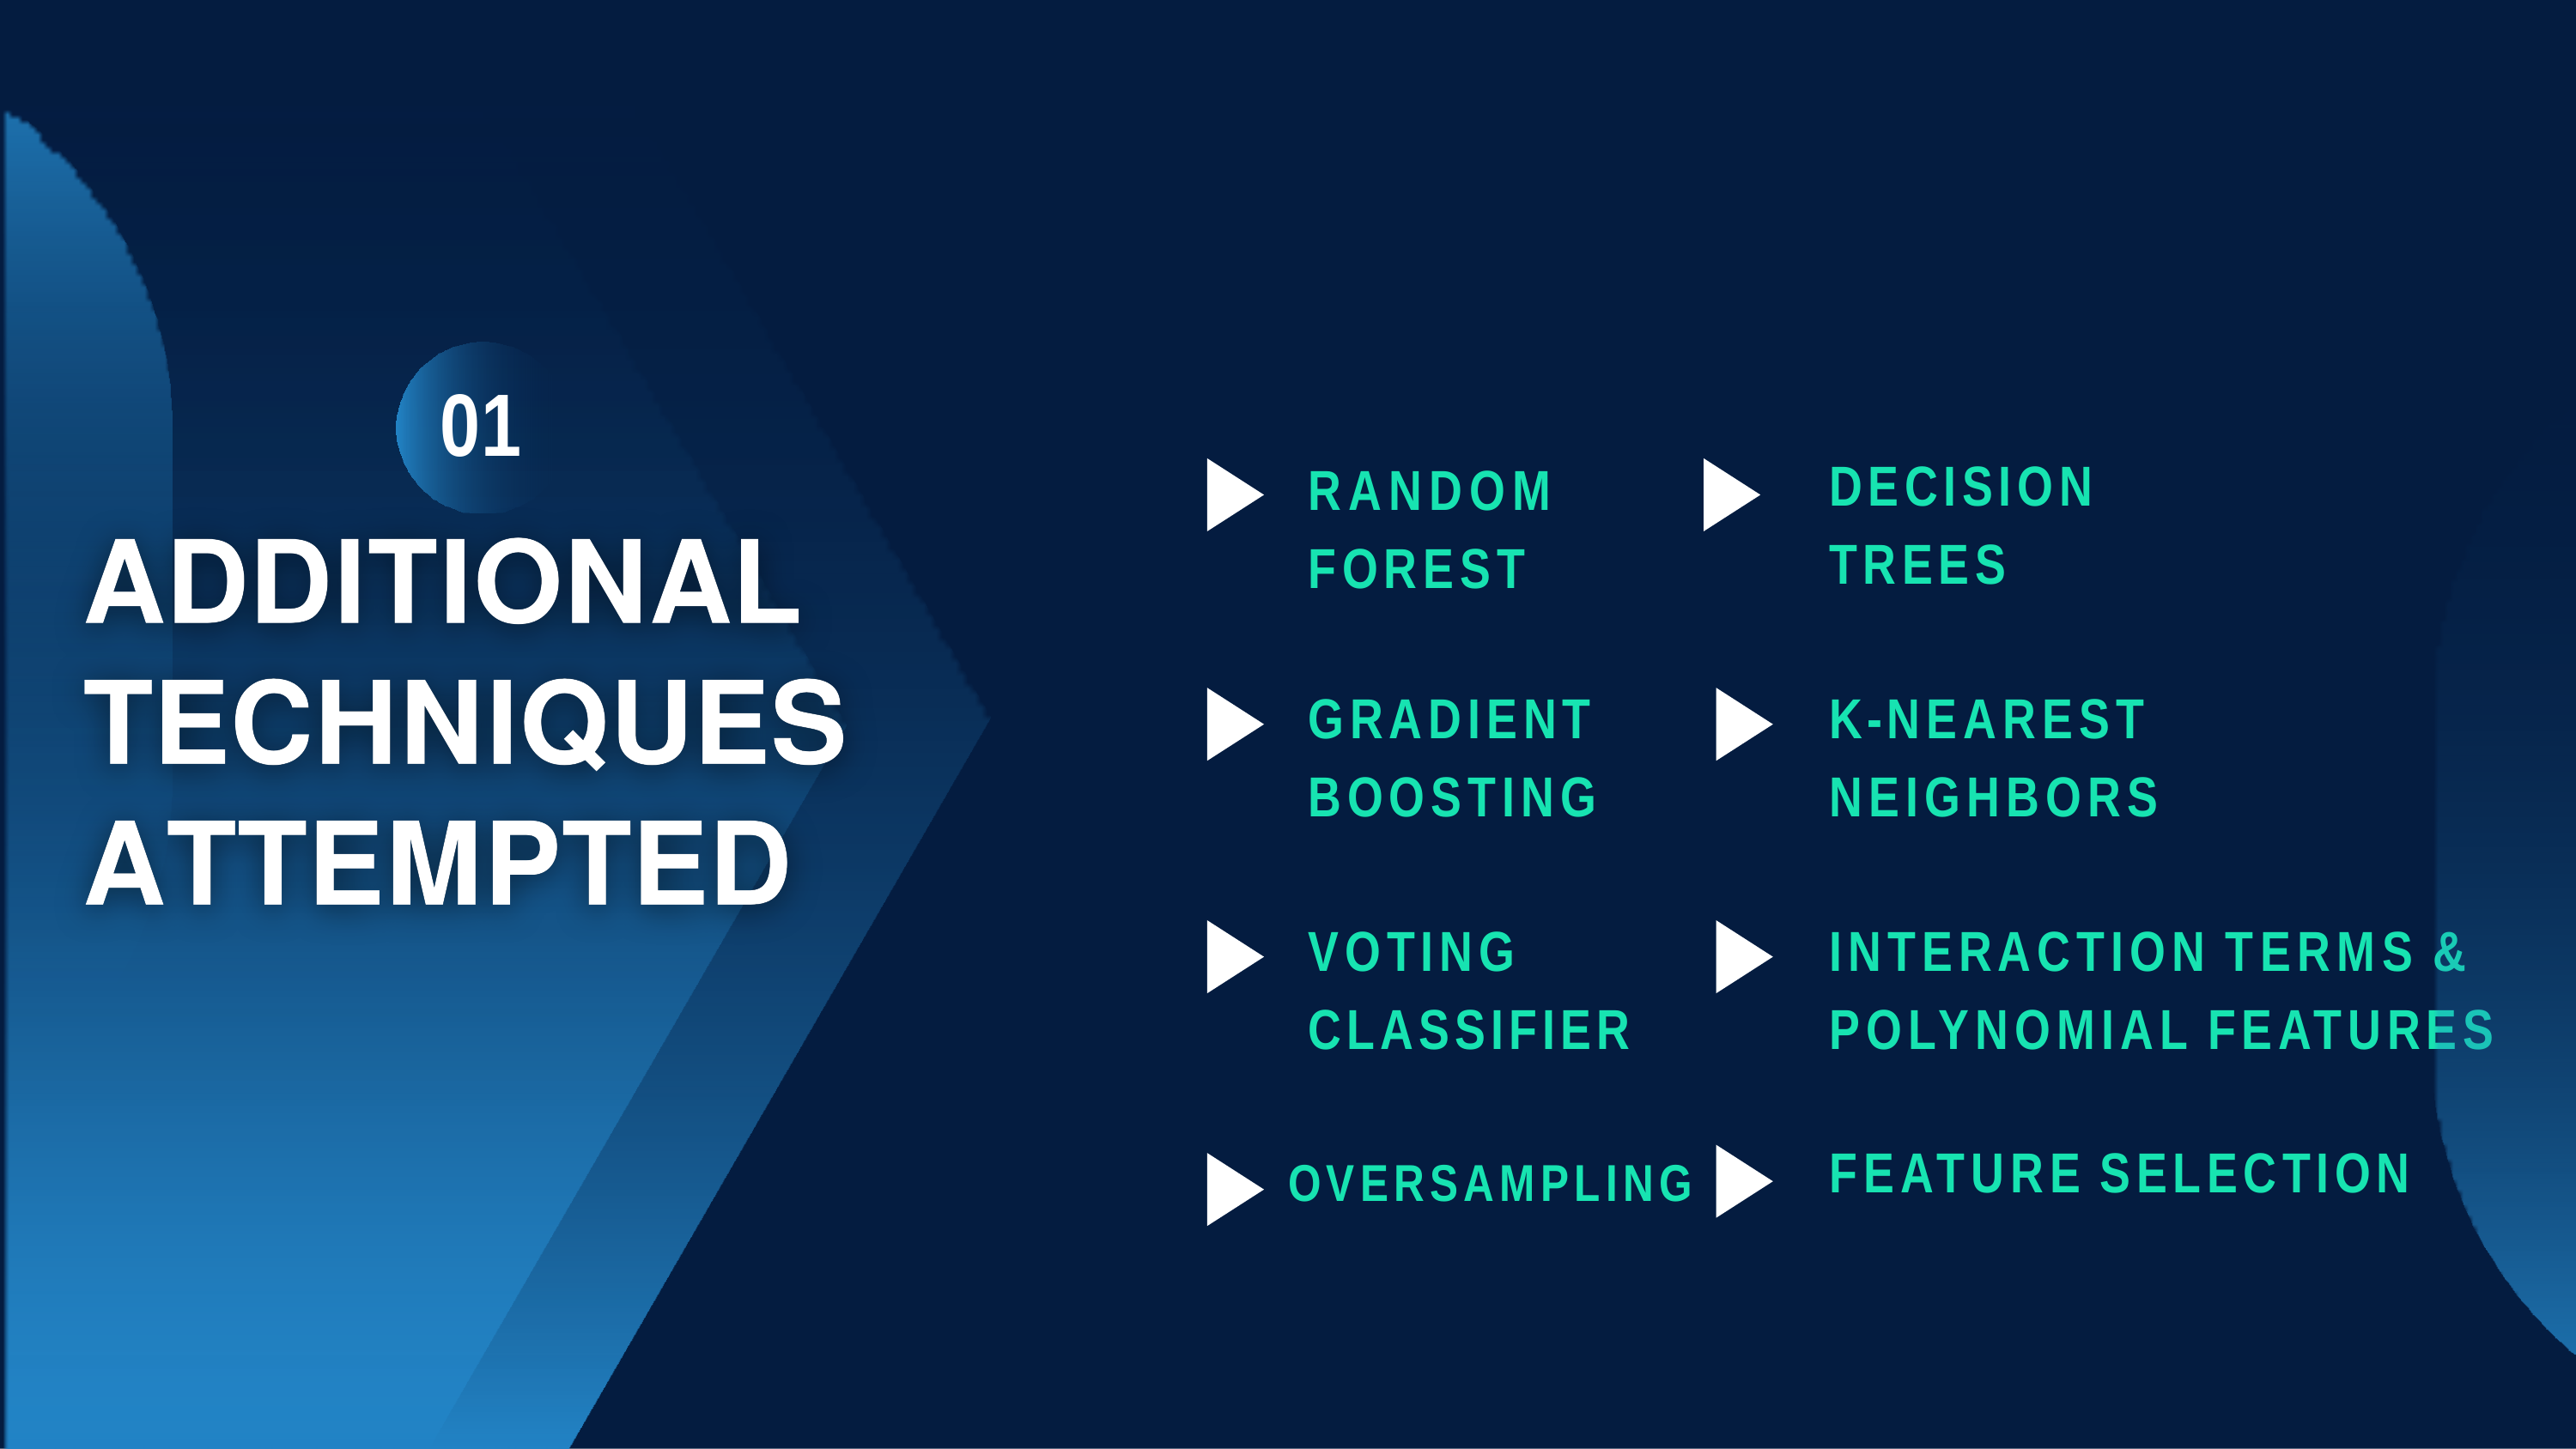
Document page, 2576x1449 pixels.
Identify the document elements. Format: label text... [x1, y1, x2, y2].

text_box [1206, 920, 1265, 994]
text_box [1716, 1144, 1773, 1218]
text_box [1716, 920, 1773, 994]
text_box K-NEAREST NEIGHBORS [1827, 670, 2171, 828]
text_box [1716, 688, 1773, 761]
text_box [1206, 458, 1265, 531]
text_box OVERSAMPLING [1285, 1147, 1704, 1212]
picture [2430, 386, 2576, 1355]
text_box DECISION TREES [1827, 438, 2105, 596]
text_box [0, 97, 892, 1108]
text_box GRADIENT BOOSTING [1306, 670, 1609, 828]
text_box INTERACTION TERMS & POLYNOMIAL FEATURES [1827, 903, 2426, 1061]
text_box [1206, 1153, 1265, 1227]
text_box [1206, 688, 1265, 761]
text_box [0, 0, 992, 1449]
text_box FEATURE SELECTION [1827, 1134, 2425, 1204]
text_box VOTING CLASSIFIER [1306, 903, 1643, 1061]
text_box RANDOM FOREST [1306, 442, 1564, 600]
text_box [1704, 458, 1761, 531]
